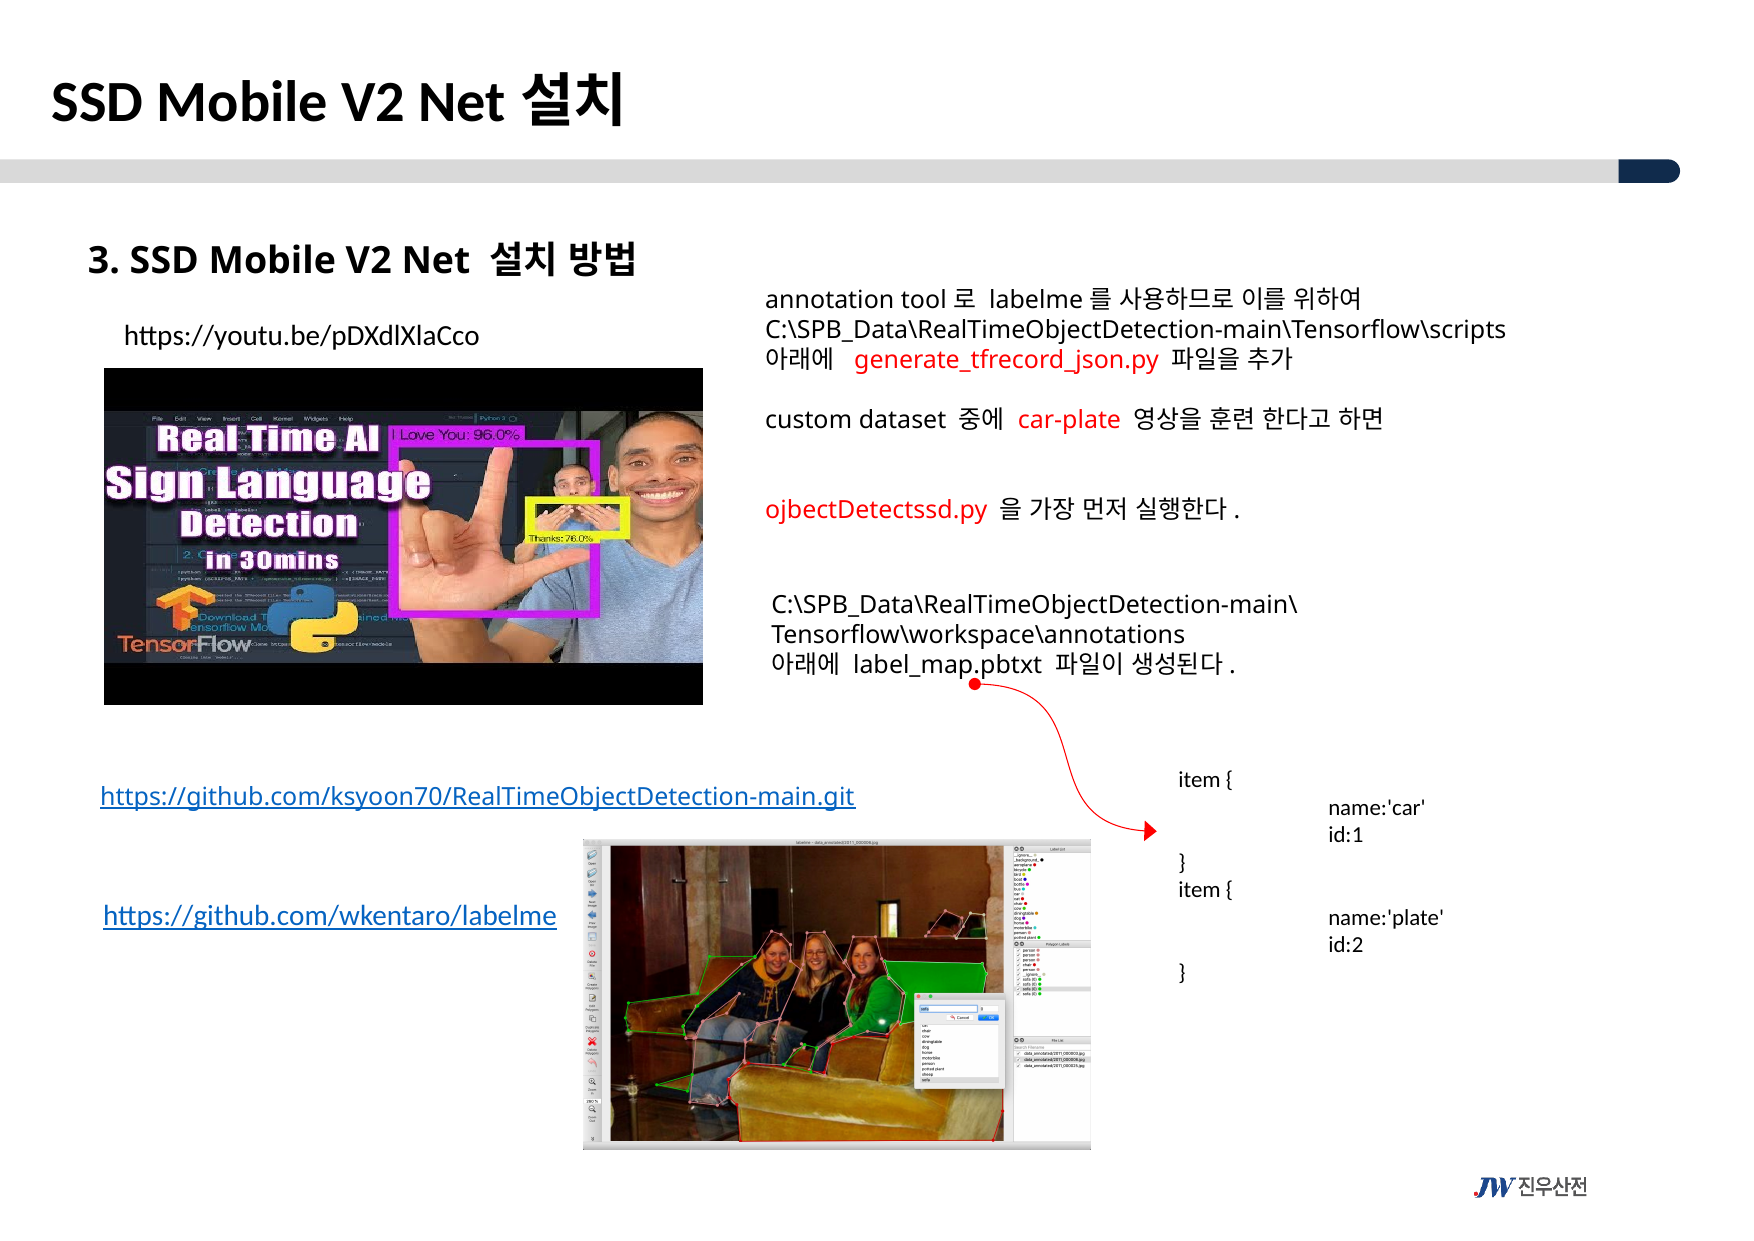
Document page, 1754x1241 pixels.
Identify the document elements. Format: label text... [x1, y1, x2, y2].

text_box https://github.com/wkentaro/labelme [88, 889, 572, 974]
text_box SSD Mobile V2 Net설치 [37, 55, 643, 140]
text_box item { name:'car' id:1 } item { name:'plate' id:2 } [1163, 757, 1650, 993]
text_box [103, 367, 704, 706]
text_box annotation tool로 labelme를 사용하므로 이를 위하여 C:\SPB_Data\RealTimeObjectDetection-main\Tensorflow\scripts 아래에 generate_tfrecord_json.py 파일을 추가 custom dataset 중에 car-plate 영상을 훈련 한다고 하면 ojbectDetectssd.py 을 가장 먼저 실행한다. [750, 276, 1628, 531]
text_box 3. SSD Mobile V2 Net 설치 방법 [73, 229, 653, 289]
text_box C:\SPB_Data\RealTimeObjectDetection-main\Tensorflow\workspace\annotations 아래에 label_map.pbtxt 파일이 생성된다. [756, 580, 1424, 686]
text_box https://github.com/ksyoon70/RealTimeObjectDetection-main.git [85, 772, 892, 822]
picture [583, 839, 1091, 1150]
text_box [974, 683, 1157, 832]
picture [1465, 1172, 1596, 1203]
text_box https://youtu.be/pDXdlXlaCco [109, 308, 496, 359]
